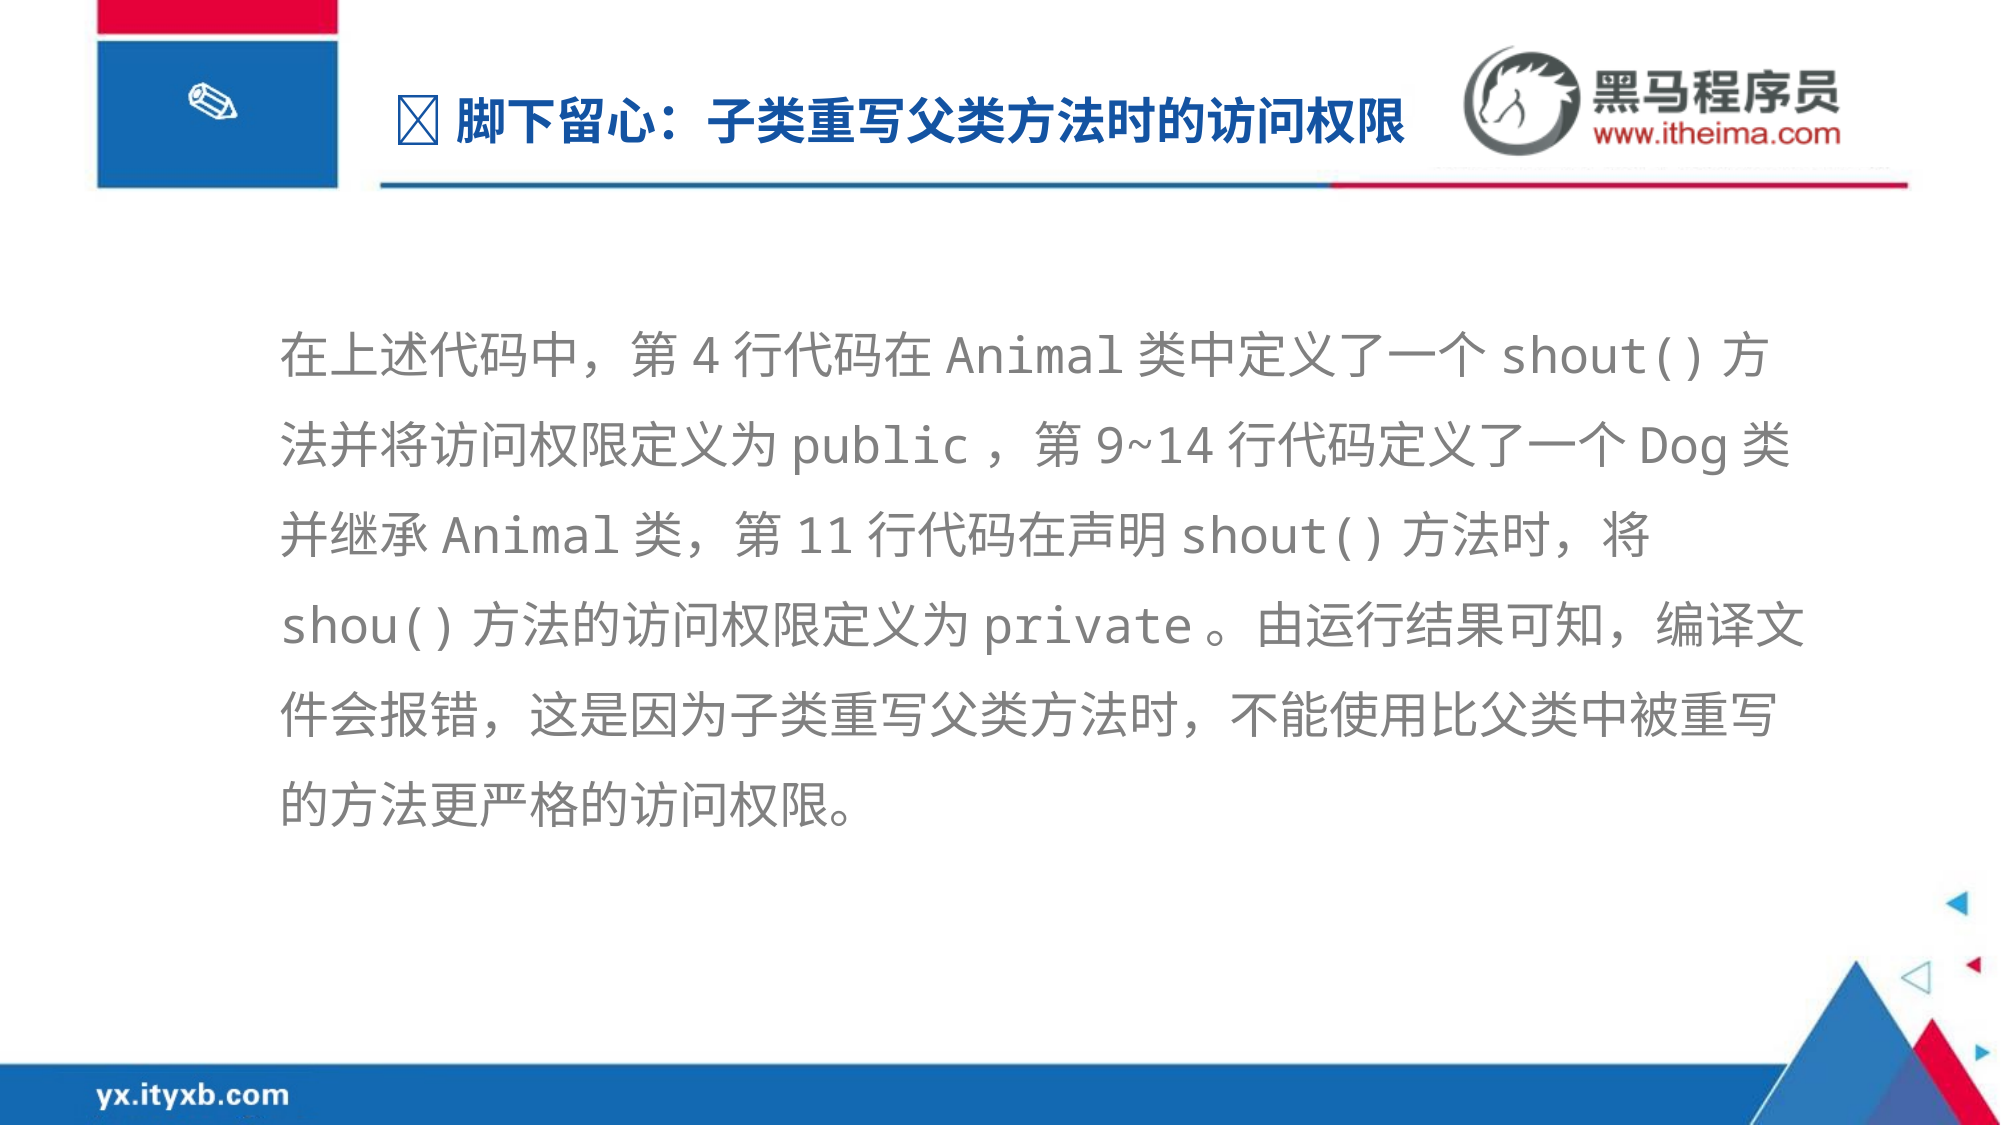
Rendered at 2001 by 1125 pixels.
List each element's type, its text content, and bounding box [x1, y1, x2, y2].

text_box 脚下留心：子类重写父类方法时的访问权限 [379, 82, 1764, 157]
text_box 在上述代码中，第4行代码在Animal类中定义了一个shout()方法并将访问权限定义为public，第9~14行代码定义了一个Dog类并继承Animal类，第11行代码在声明shout()方法时，将shou()方法的访问权限定义为private。由运行结果可知，编译文件会报错，这是因为子类重写父类方法时，不能使用比父类中被重写的方法更严格的访问权限。 [264, 286, 1830, 779]
picture [0, 0, 2001, 1125]
